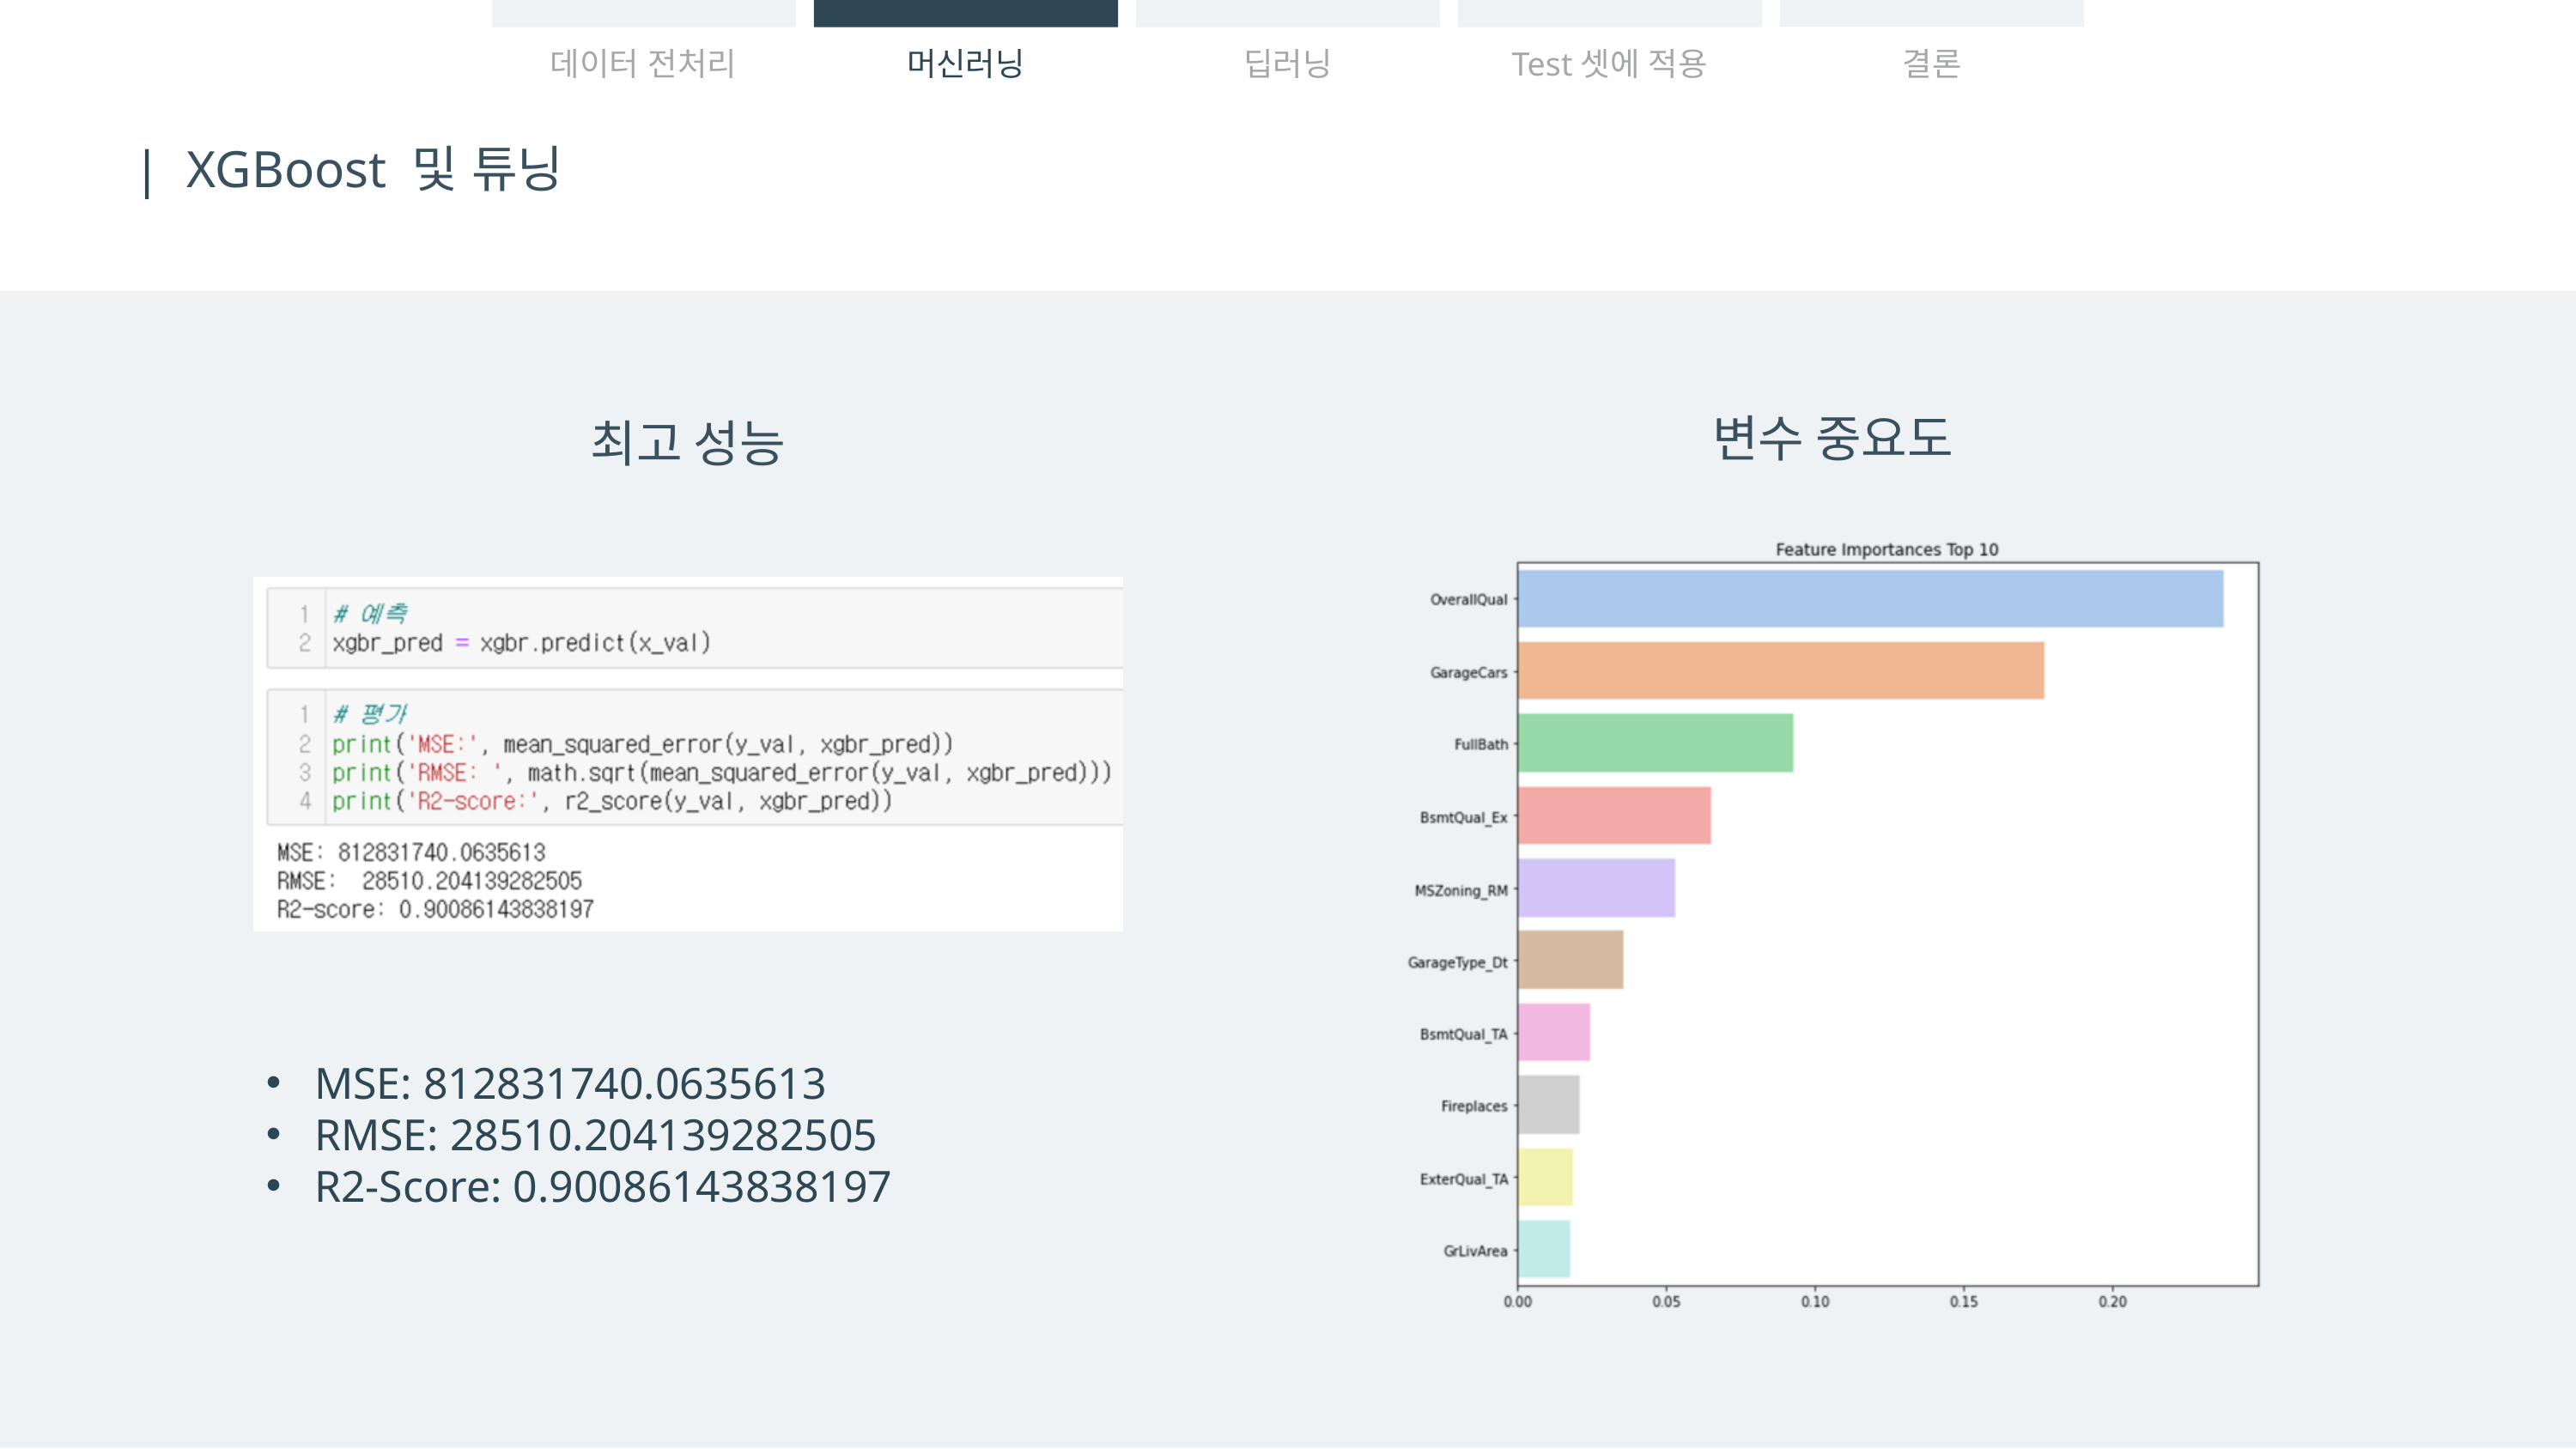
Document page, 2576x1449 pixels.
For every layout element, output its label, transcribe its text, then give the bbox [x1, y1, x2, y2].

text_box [252, 577, 1123, 931]
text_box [491, 0, 2085, 90]
picture [0, 291, 2576, 1449]
text_box | XGBoost 및 튜닝 [120, 130, 814, 204]
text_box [1398, 533, 2269, 1318]
